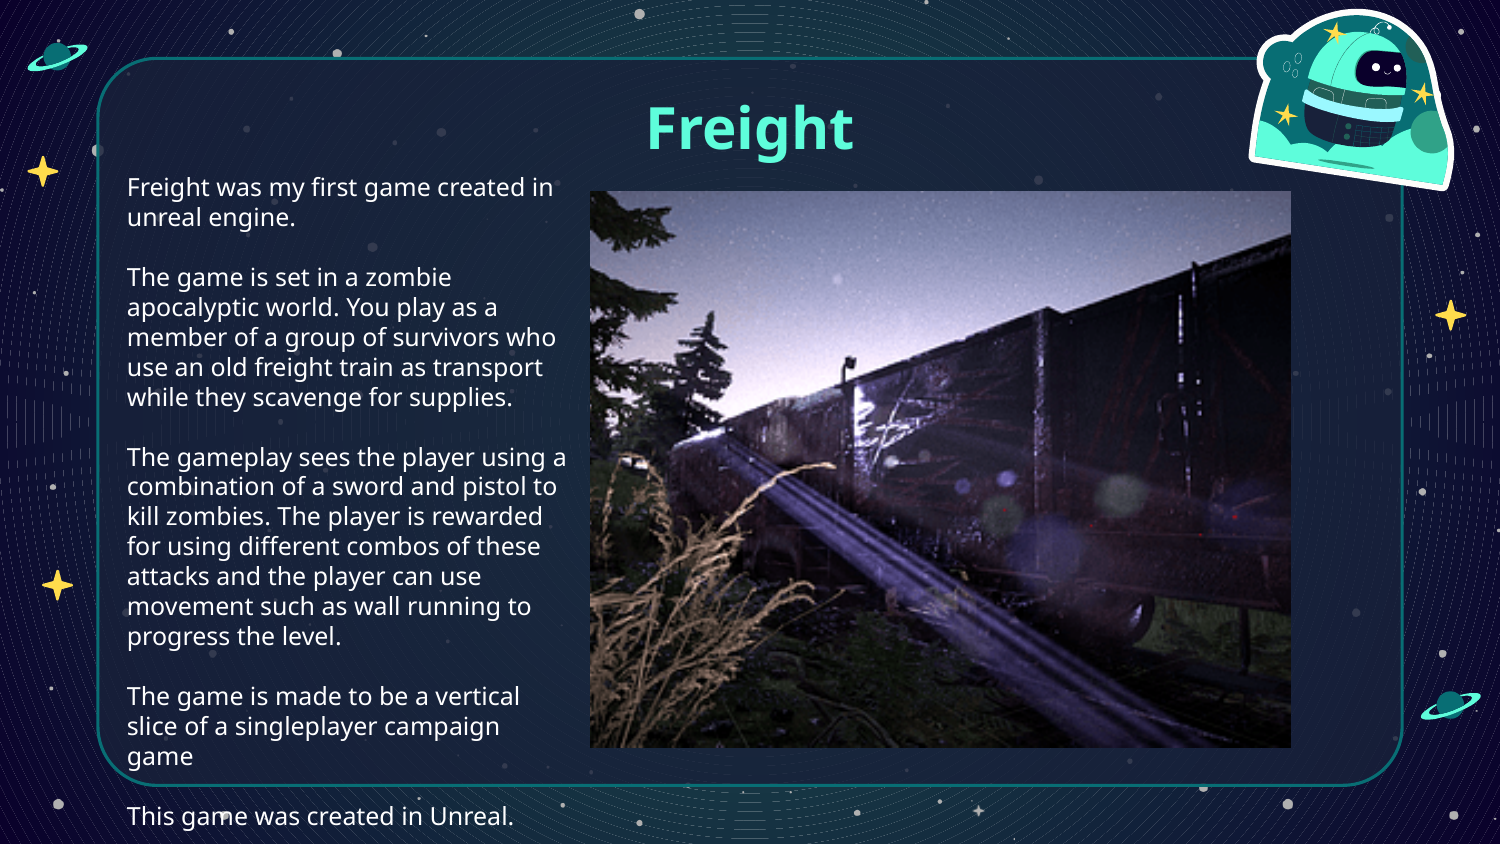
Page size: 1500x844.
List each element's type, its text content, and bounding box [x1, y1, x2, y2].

picture [0, 0, 1500, 844]
text_box Freight was my first game created in unreal engine. The game is set in a zombie apocalyptic world. You play as a member of a group of survivors who use an old freight train as transport while they scavenge for supplies. The gameplay sees the player using a combination of a sword and pistol to kill zombies. The player is rewarded for using different combos of these attacks and the player can use movement such as wall running to progress the level. The game is made to be a vertical slice of a singleplayer campaign game This game was created in Unreal. [112, 164, 584, 838]
title Freight [116, 96, 1247, 156]
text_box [1252, 8, 1464, 178]
